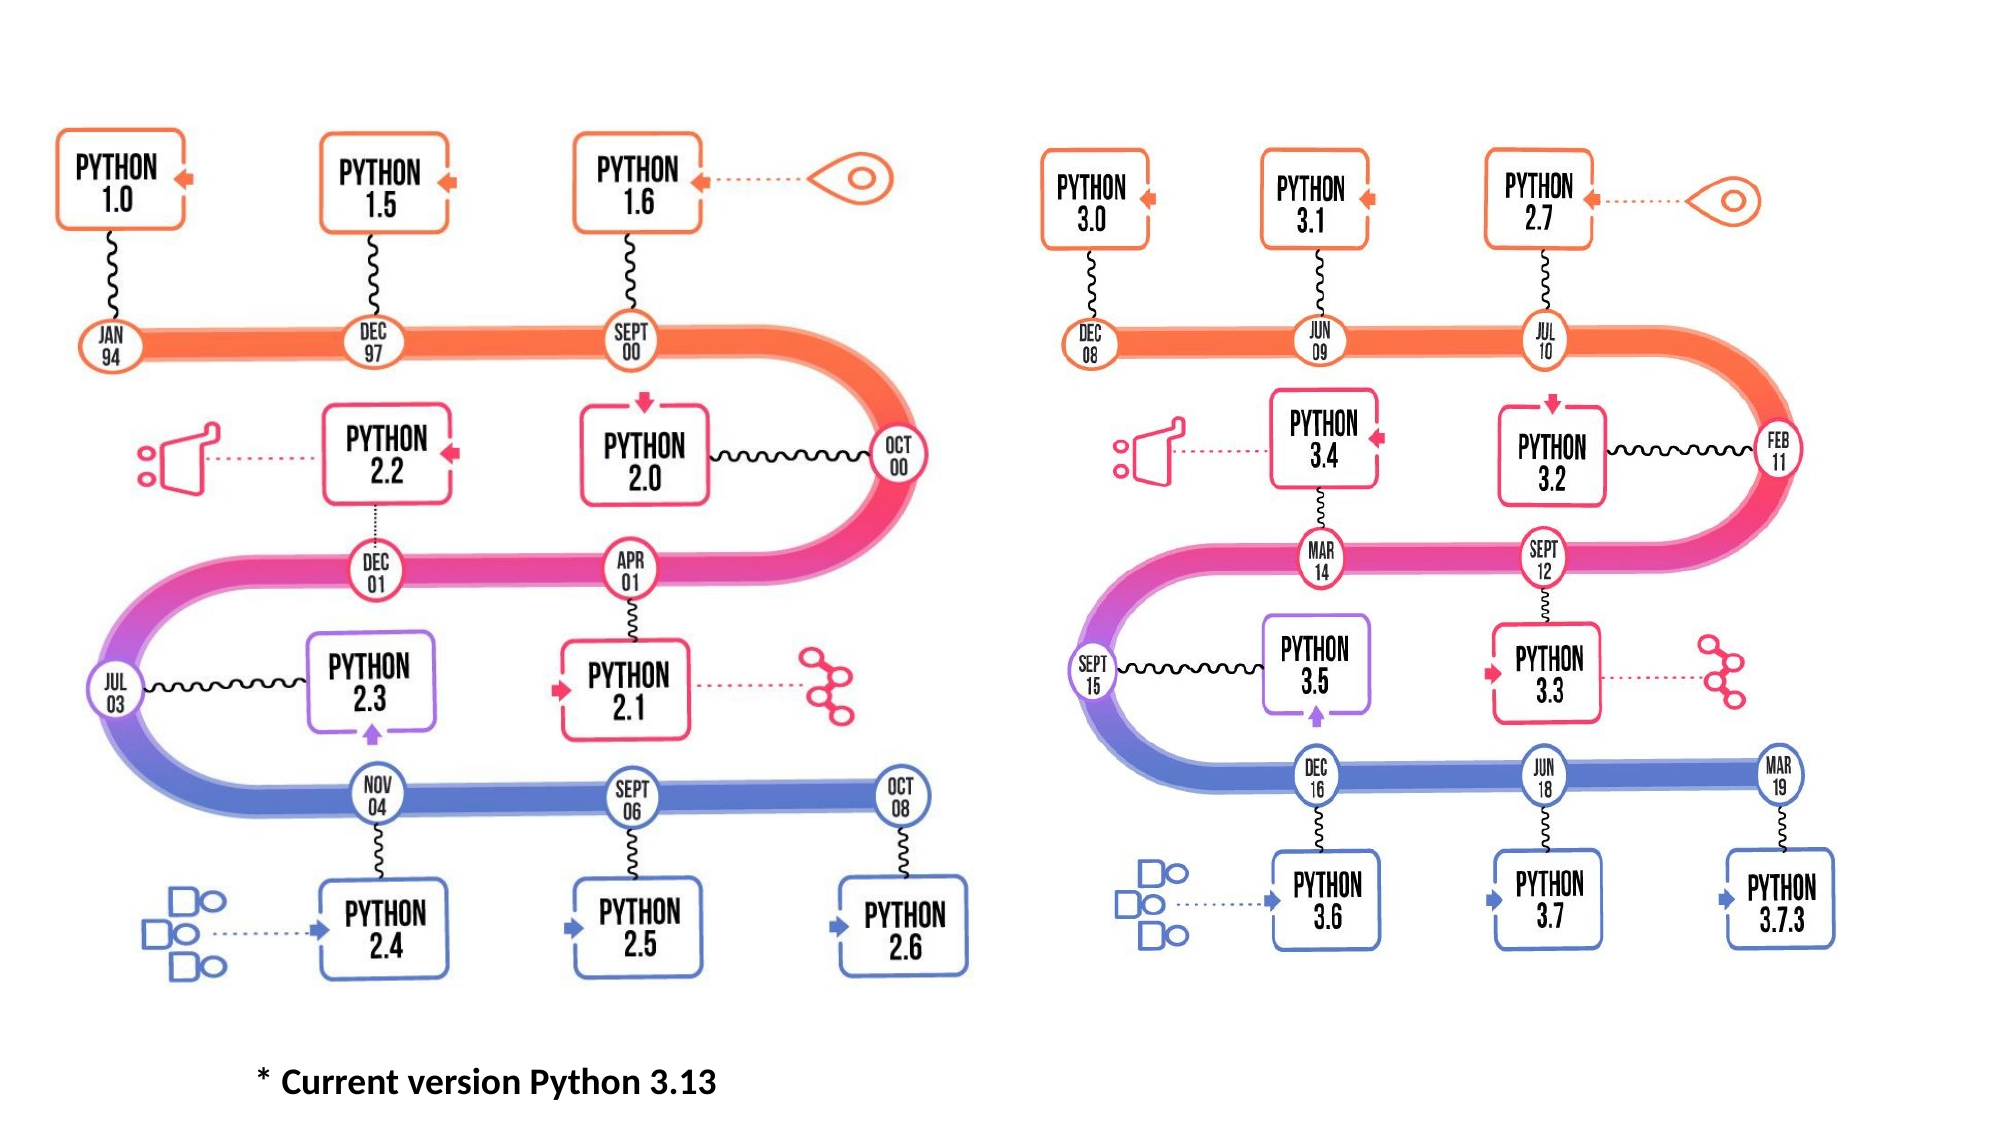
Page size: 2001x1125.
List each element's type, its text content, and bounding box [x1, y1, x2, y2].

picture [47, 110, 976, 988]
text_box * Current version Python 3.13 [239, 1049, 732, 1110]
picture [1037, 142, 1838, 957]
